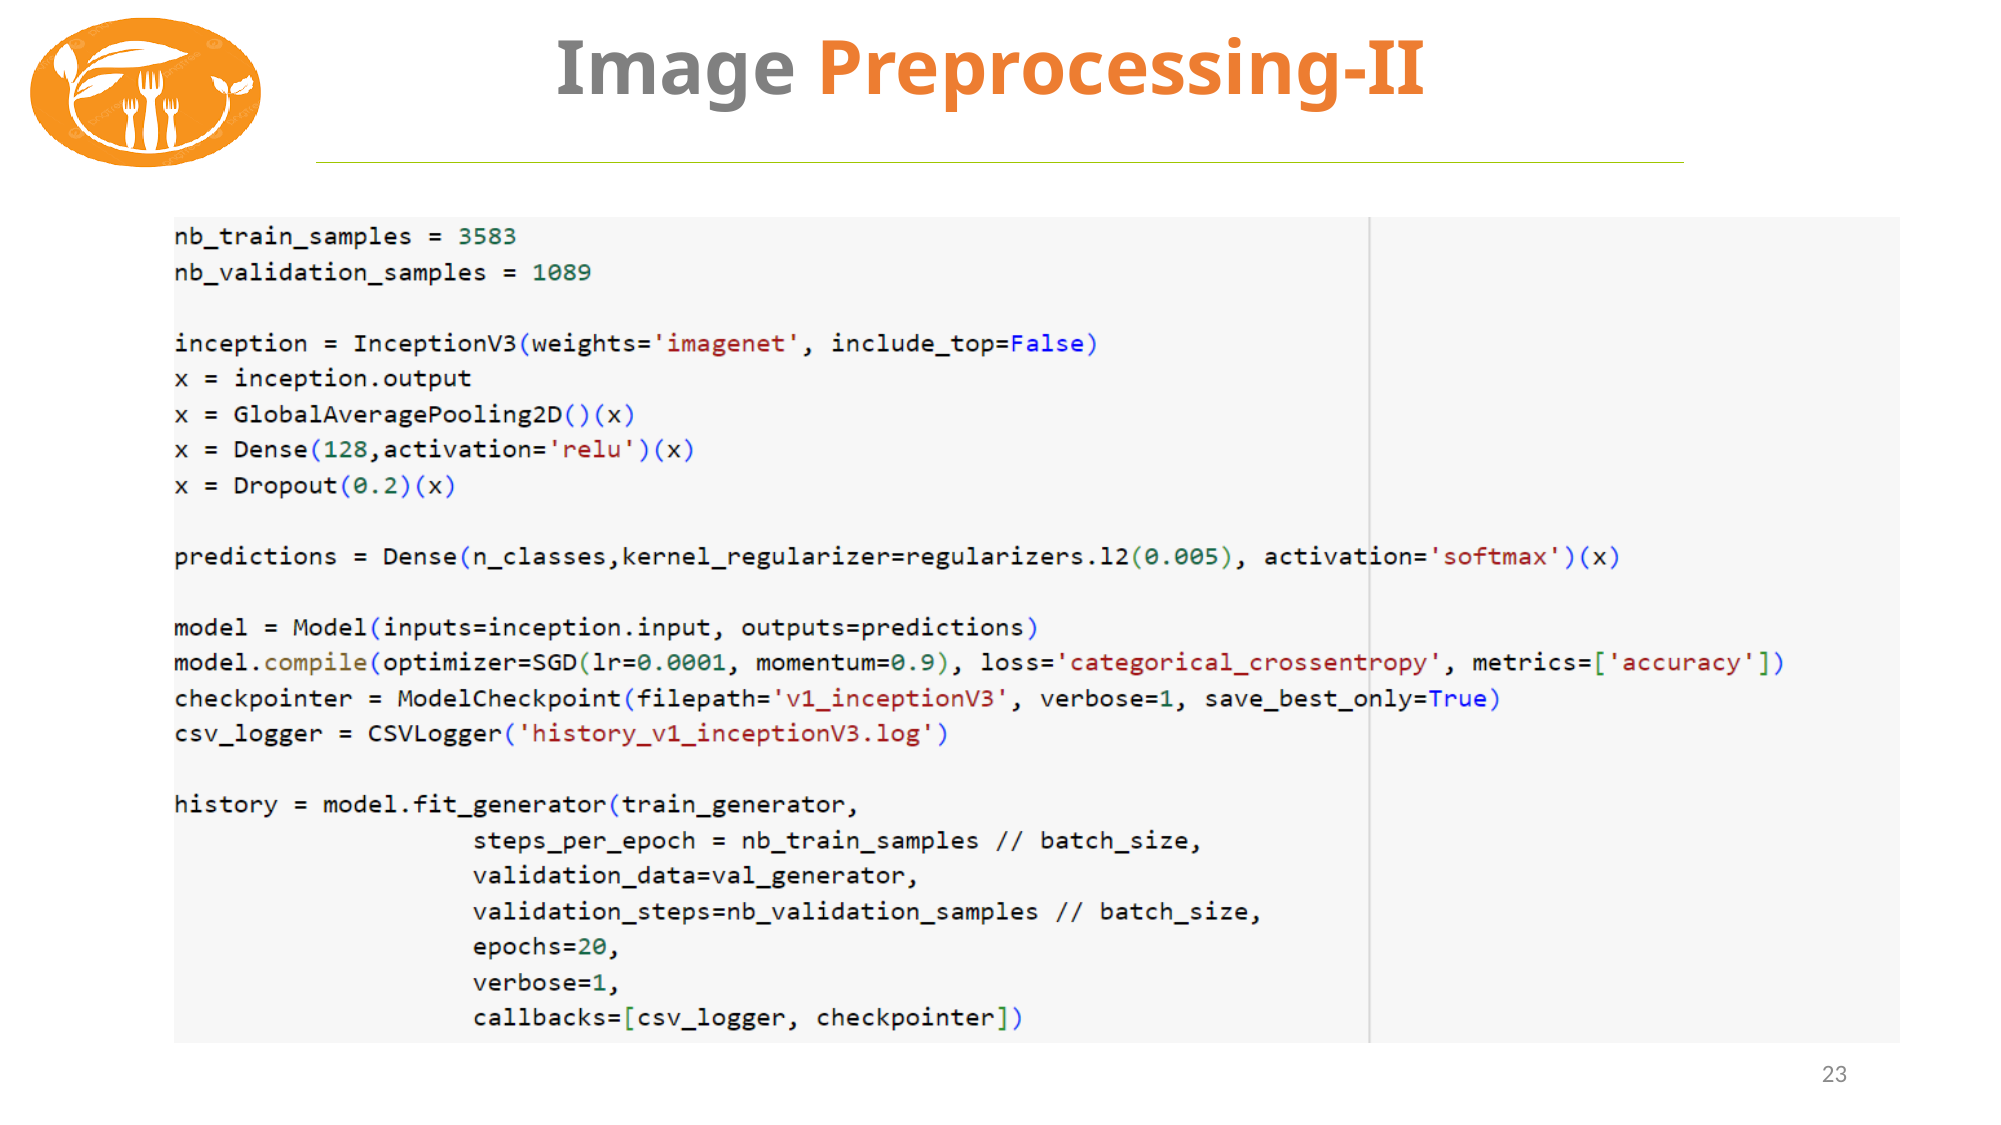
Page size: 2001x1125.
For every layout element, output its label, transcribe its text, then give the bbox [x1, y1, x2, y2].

picture [8, 0, 284, 177]
picture [174, 217, 1900, 1043]
slide_number 23 [1412, 1043, 1863, 1103]
text_box Image Preprocessing-II [284, 22, 1855, 137]
